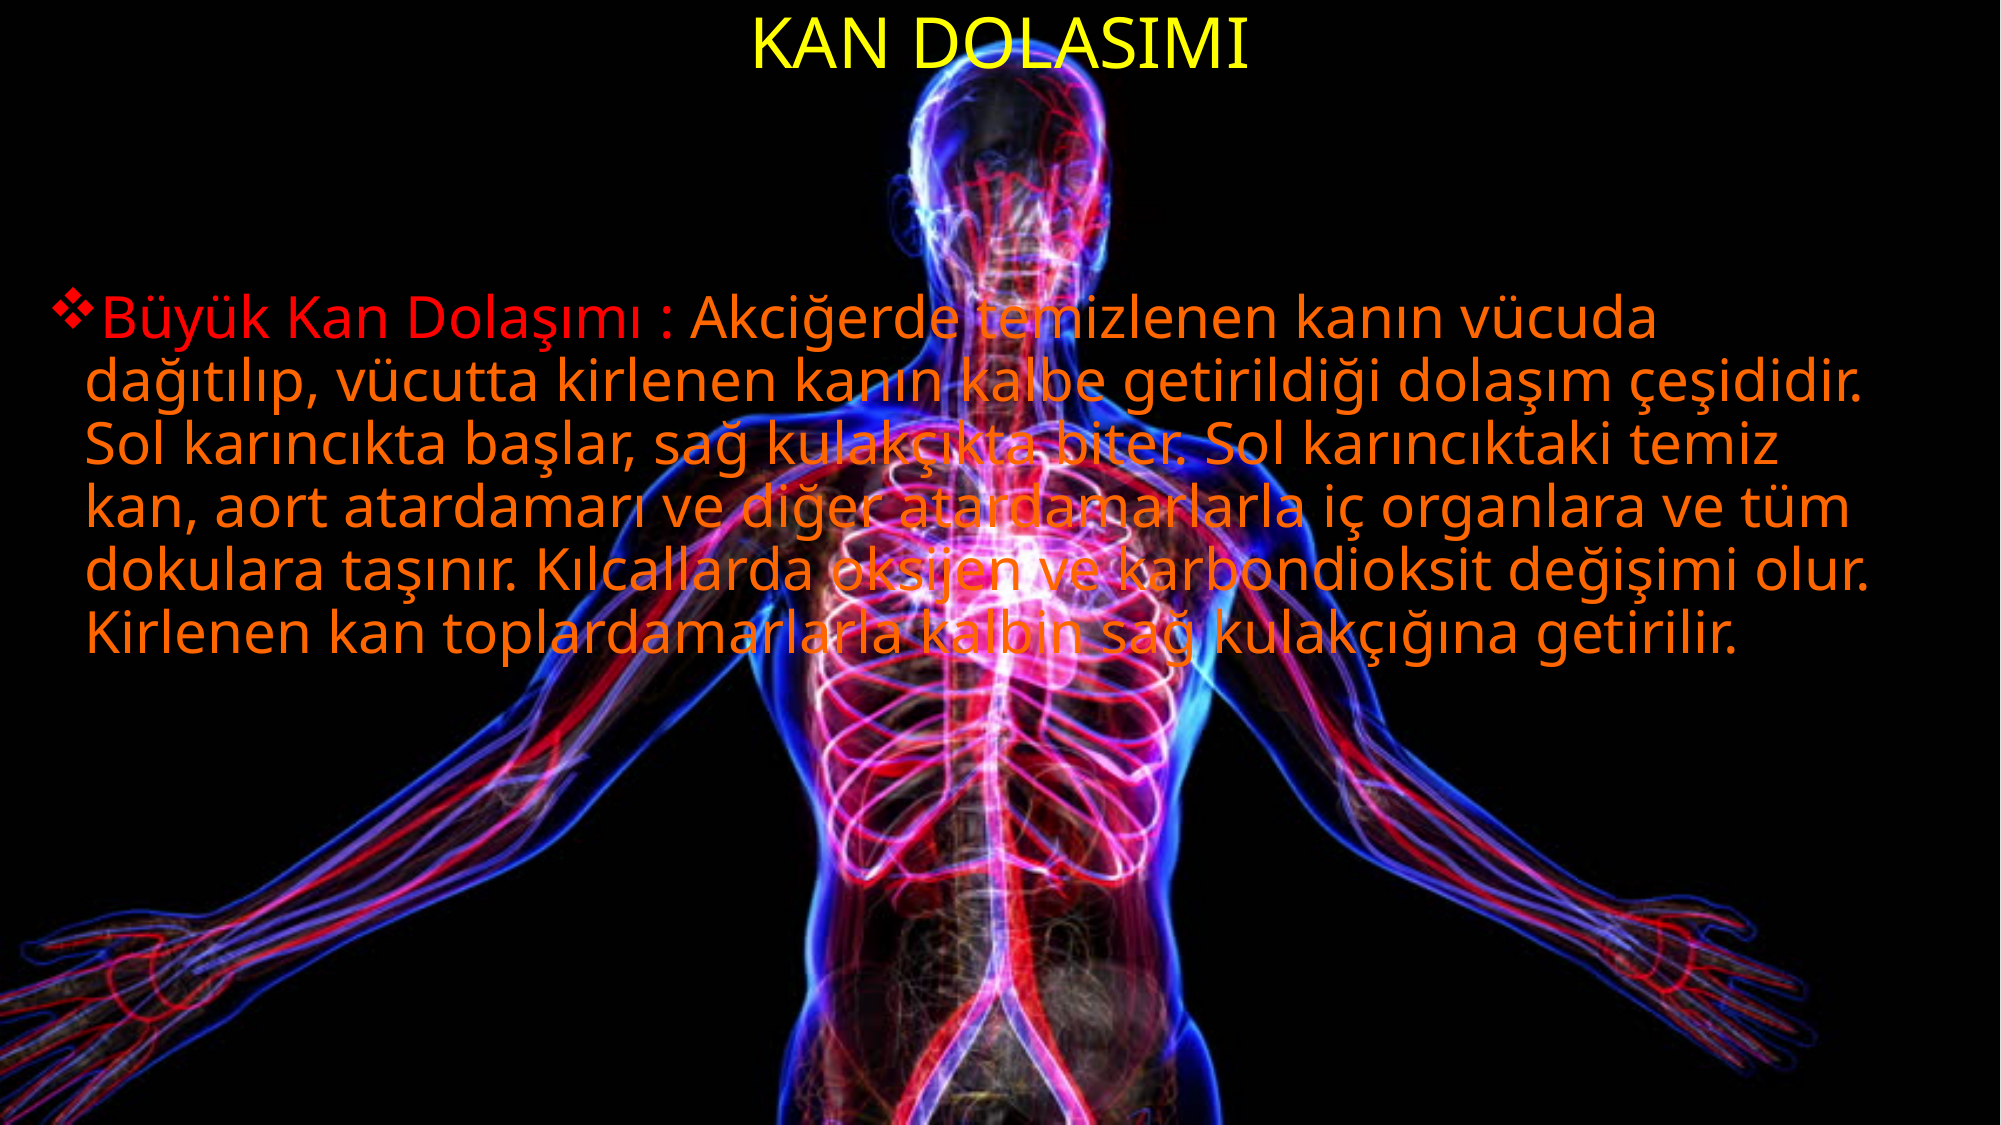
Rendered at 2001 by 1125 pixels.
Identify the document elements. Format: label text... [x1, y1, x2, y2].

picture [0, 0, 2001, 1125]
title KAN DOLASIMI [137, 0, 1863, 93]
list Büyük Kan Dolaşımı : Akciğerde temizlenen kanın vücuda dağıtılıp, vücutta kirlenen kanın kalbe getirildiği dolaşım çeşididir. Sol karıncıkta başlar, sağ kulakçıkta biter. Sol karıncıktaki temiz kan, aort atardamarı ve diğer atardamarlarla iç organlara ve tüm dokulara taşınır. Kılcallarda oksijen ve karbondioksit değişimi olur. Kirlenen kan toplardamarlarla kalbin sağ kulakçığına getirilir. [32, 280, 1920, 1091]
